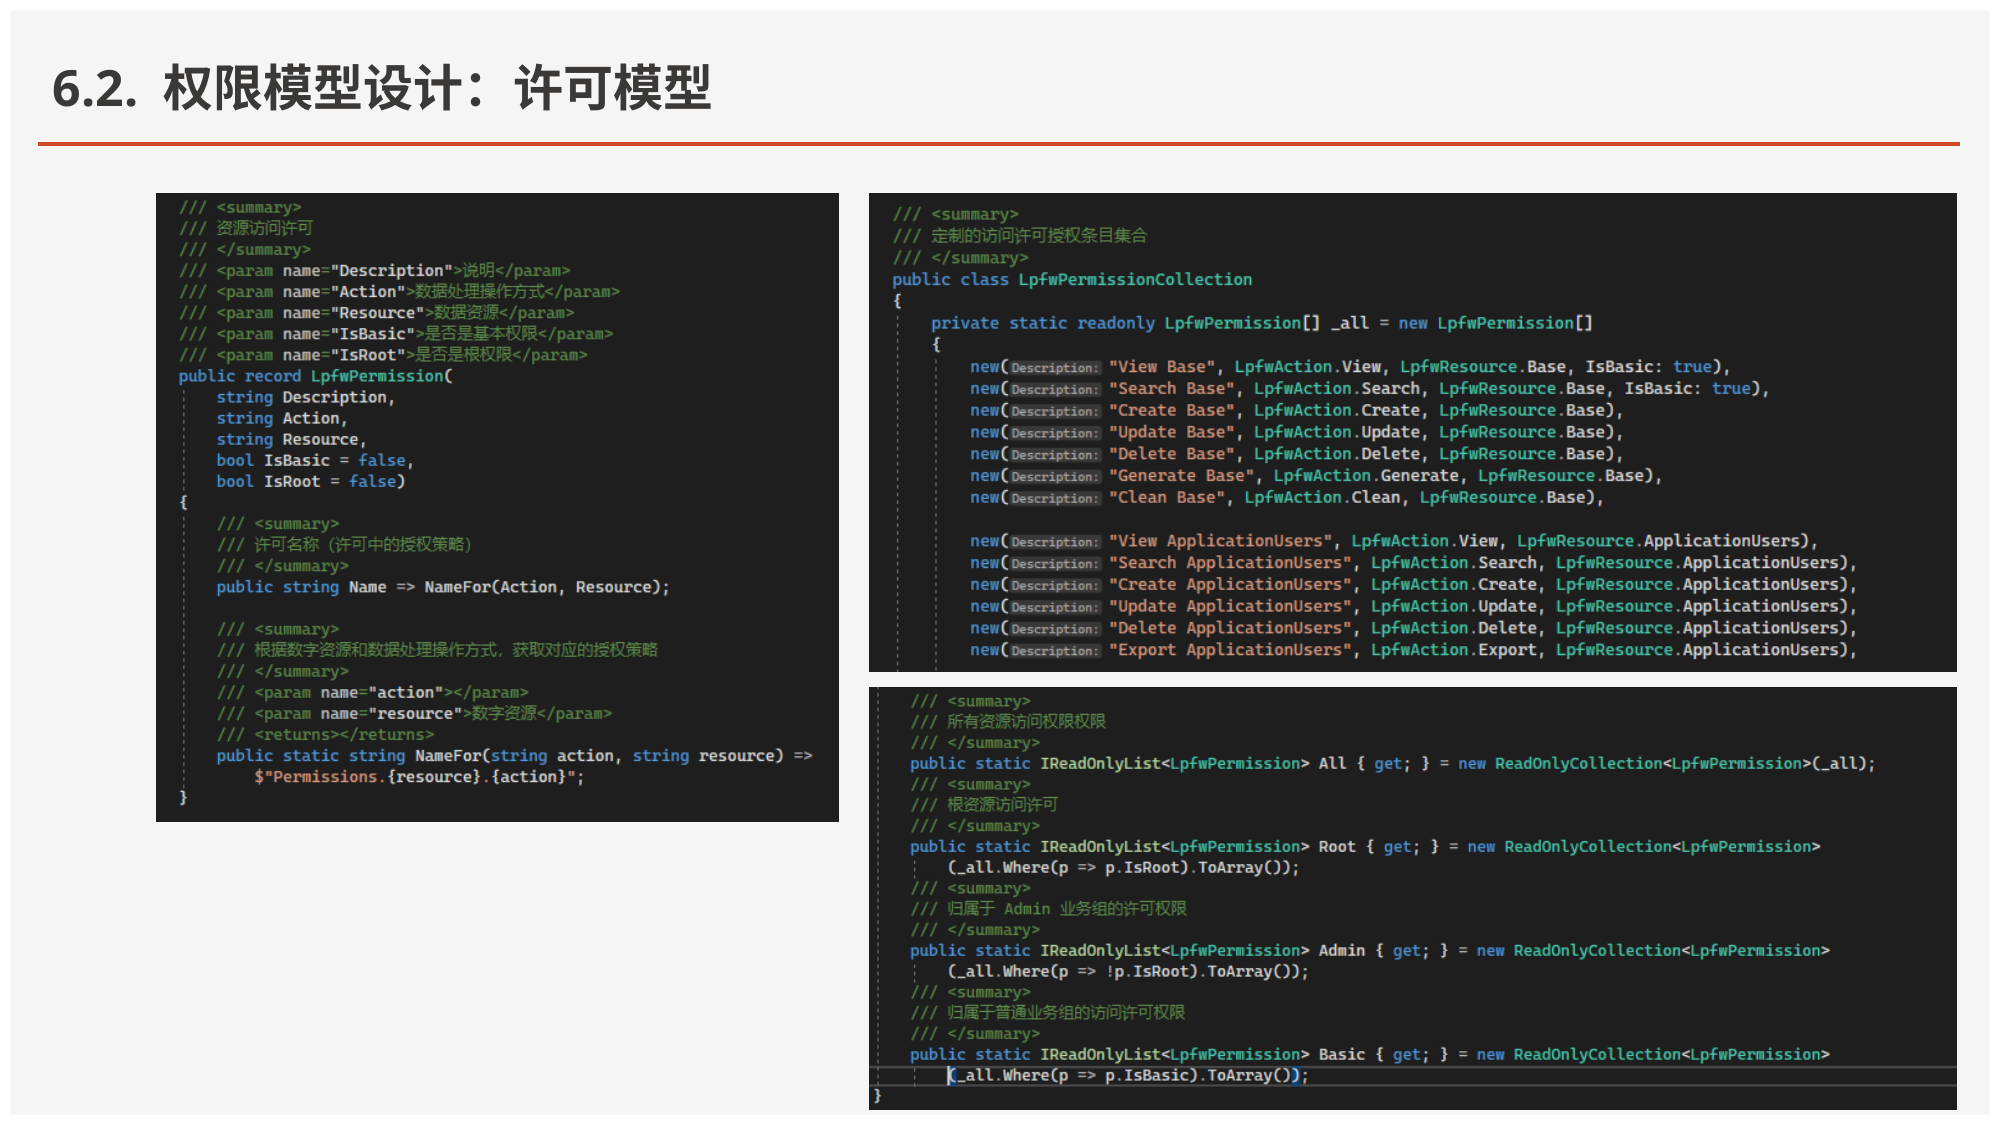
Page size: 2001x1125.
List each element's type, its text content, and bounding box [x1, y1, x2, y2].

picture [869, 193, 1957, 672]
title 6.2. 权限模型设计：许可模型 [37, 19, 1166, 125]
picture [156, 193, 839, 823]
picture [869, 687, 1957, 1110]
